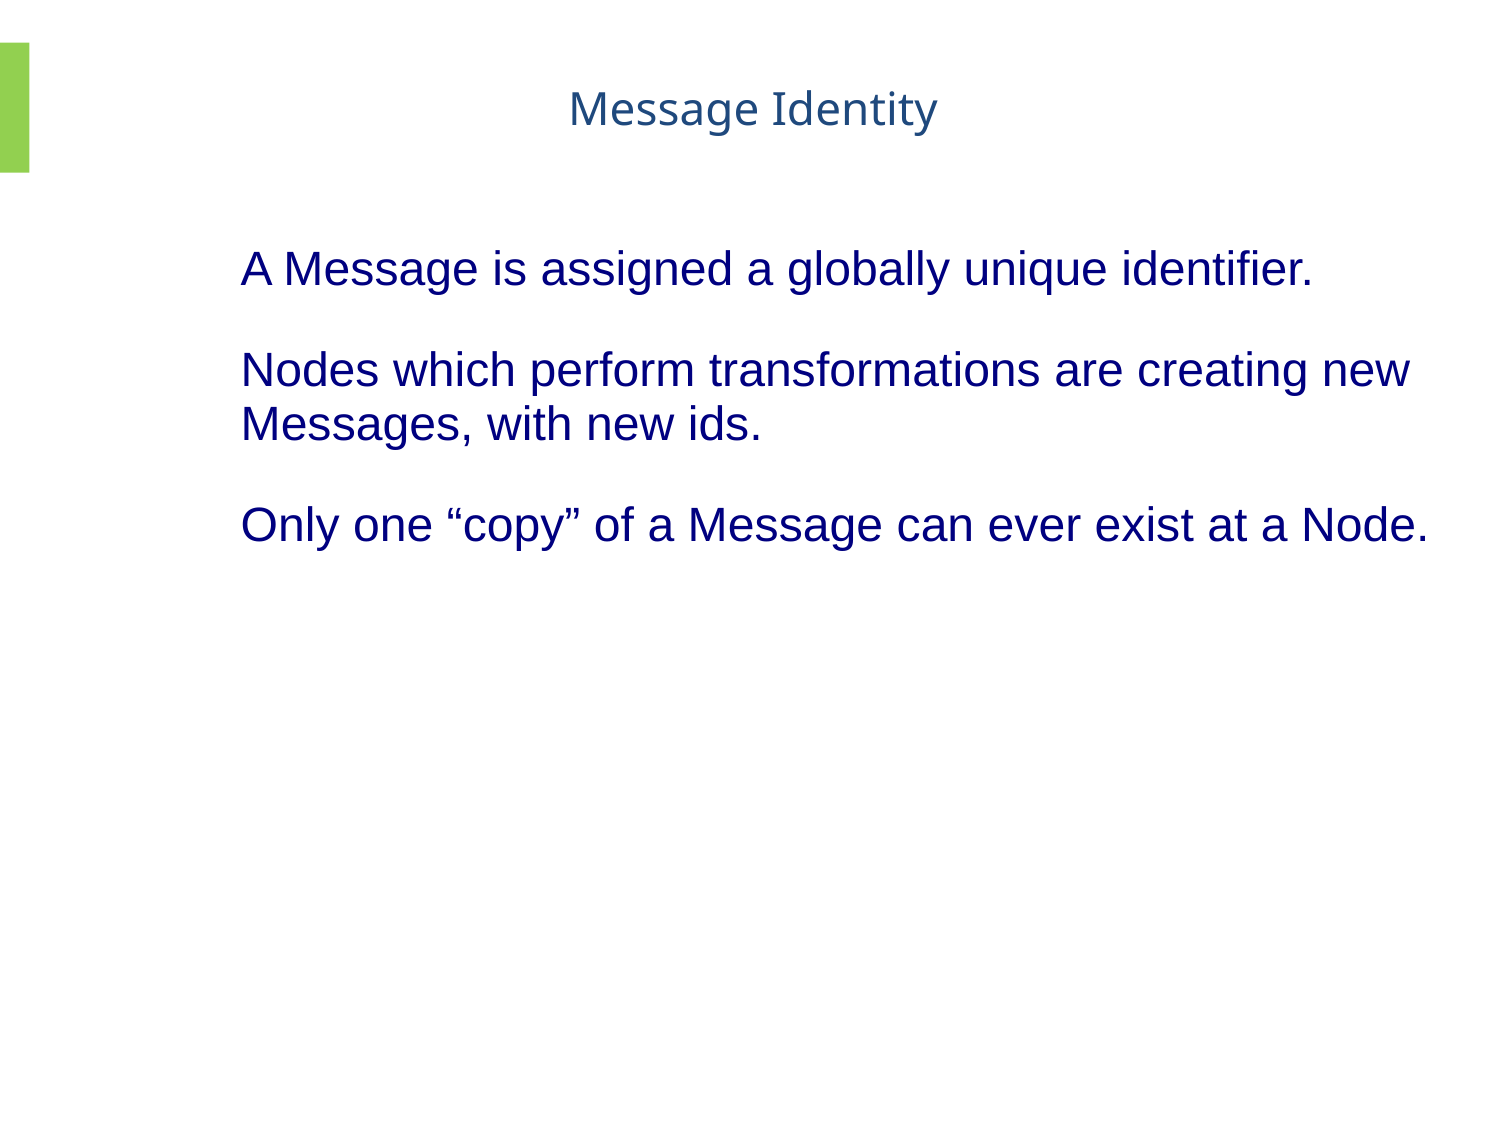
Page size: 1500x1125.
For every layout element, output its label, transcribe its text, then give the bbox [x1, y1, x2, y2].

title Message Identity [136, 72, 1370, 143]
text_box A Message is assigned a globally unique identifier. Nodes which perform transformations are creating new Messages, with new ids. Only one “copy” of a Message can ever exist at a Node. [227, 235, 1487, 542]
